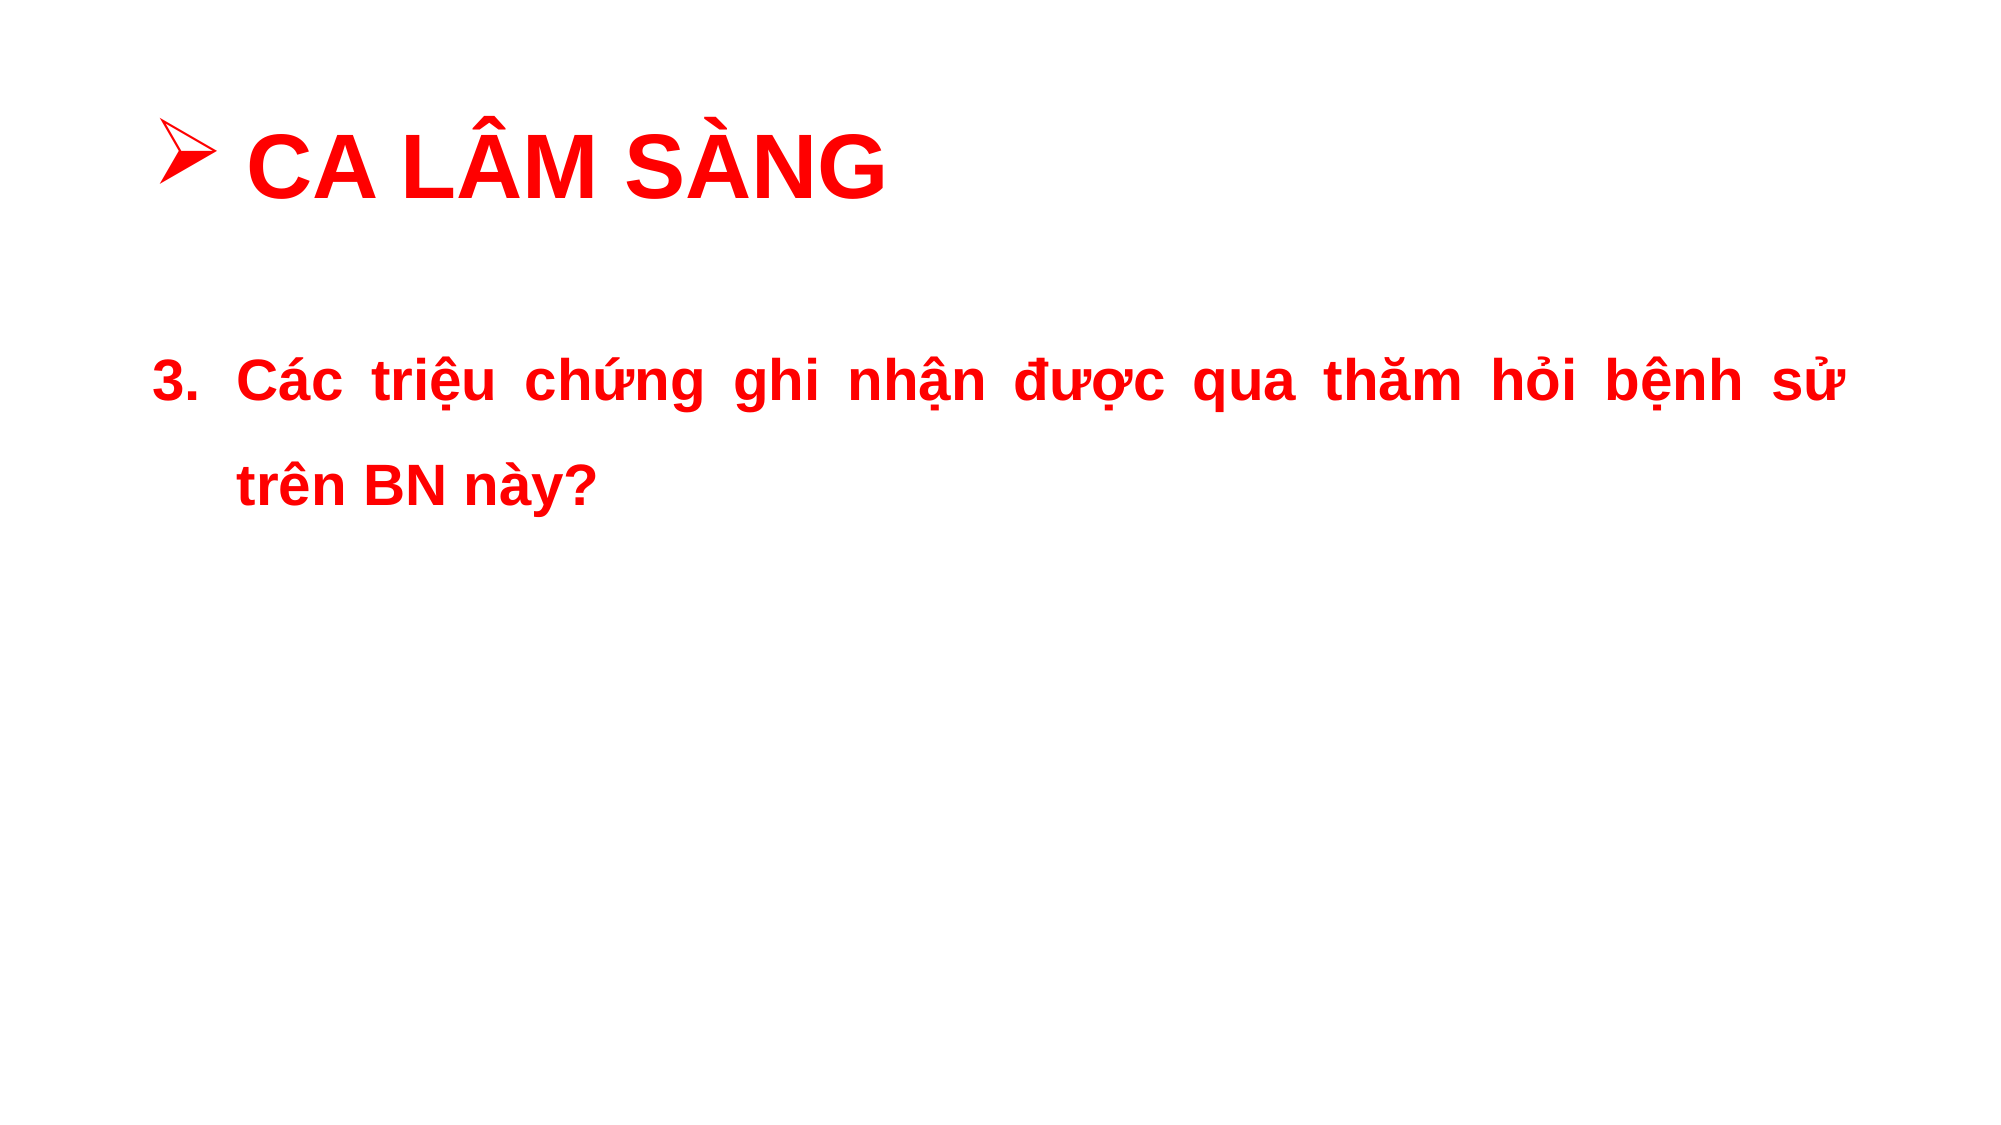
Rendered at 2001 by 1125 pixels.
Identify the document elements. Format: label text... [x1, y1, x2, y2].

title CA LÂM SÀNG [137, 59, 1863, 278]
list Các triệu chứng ghi nhận được qua thăm hỏi bệnh sử trên BN này? [137, 299, 1863, 1014]
